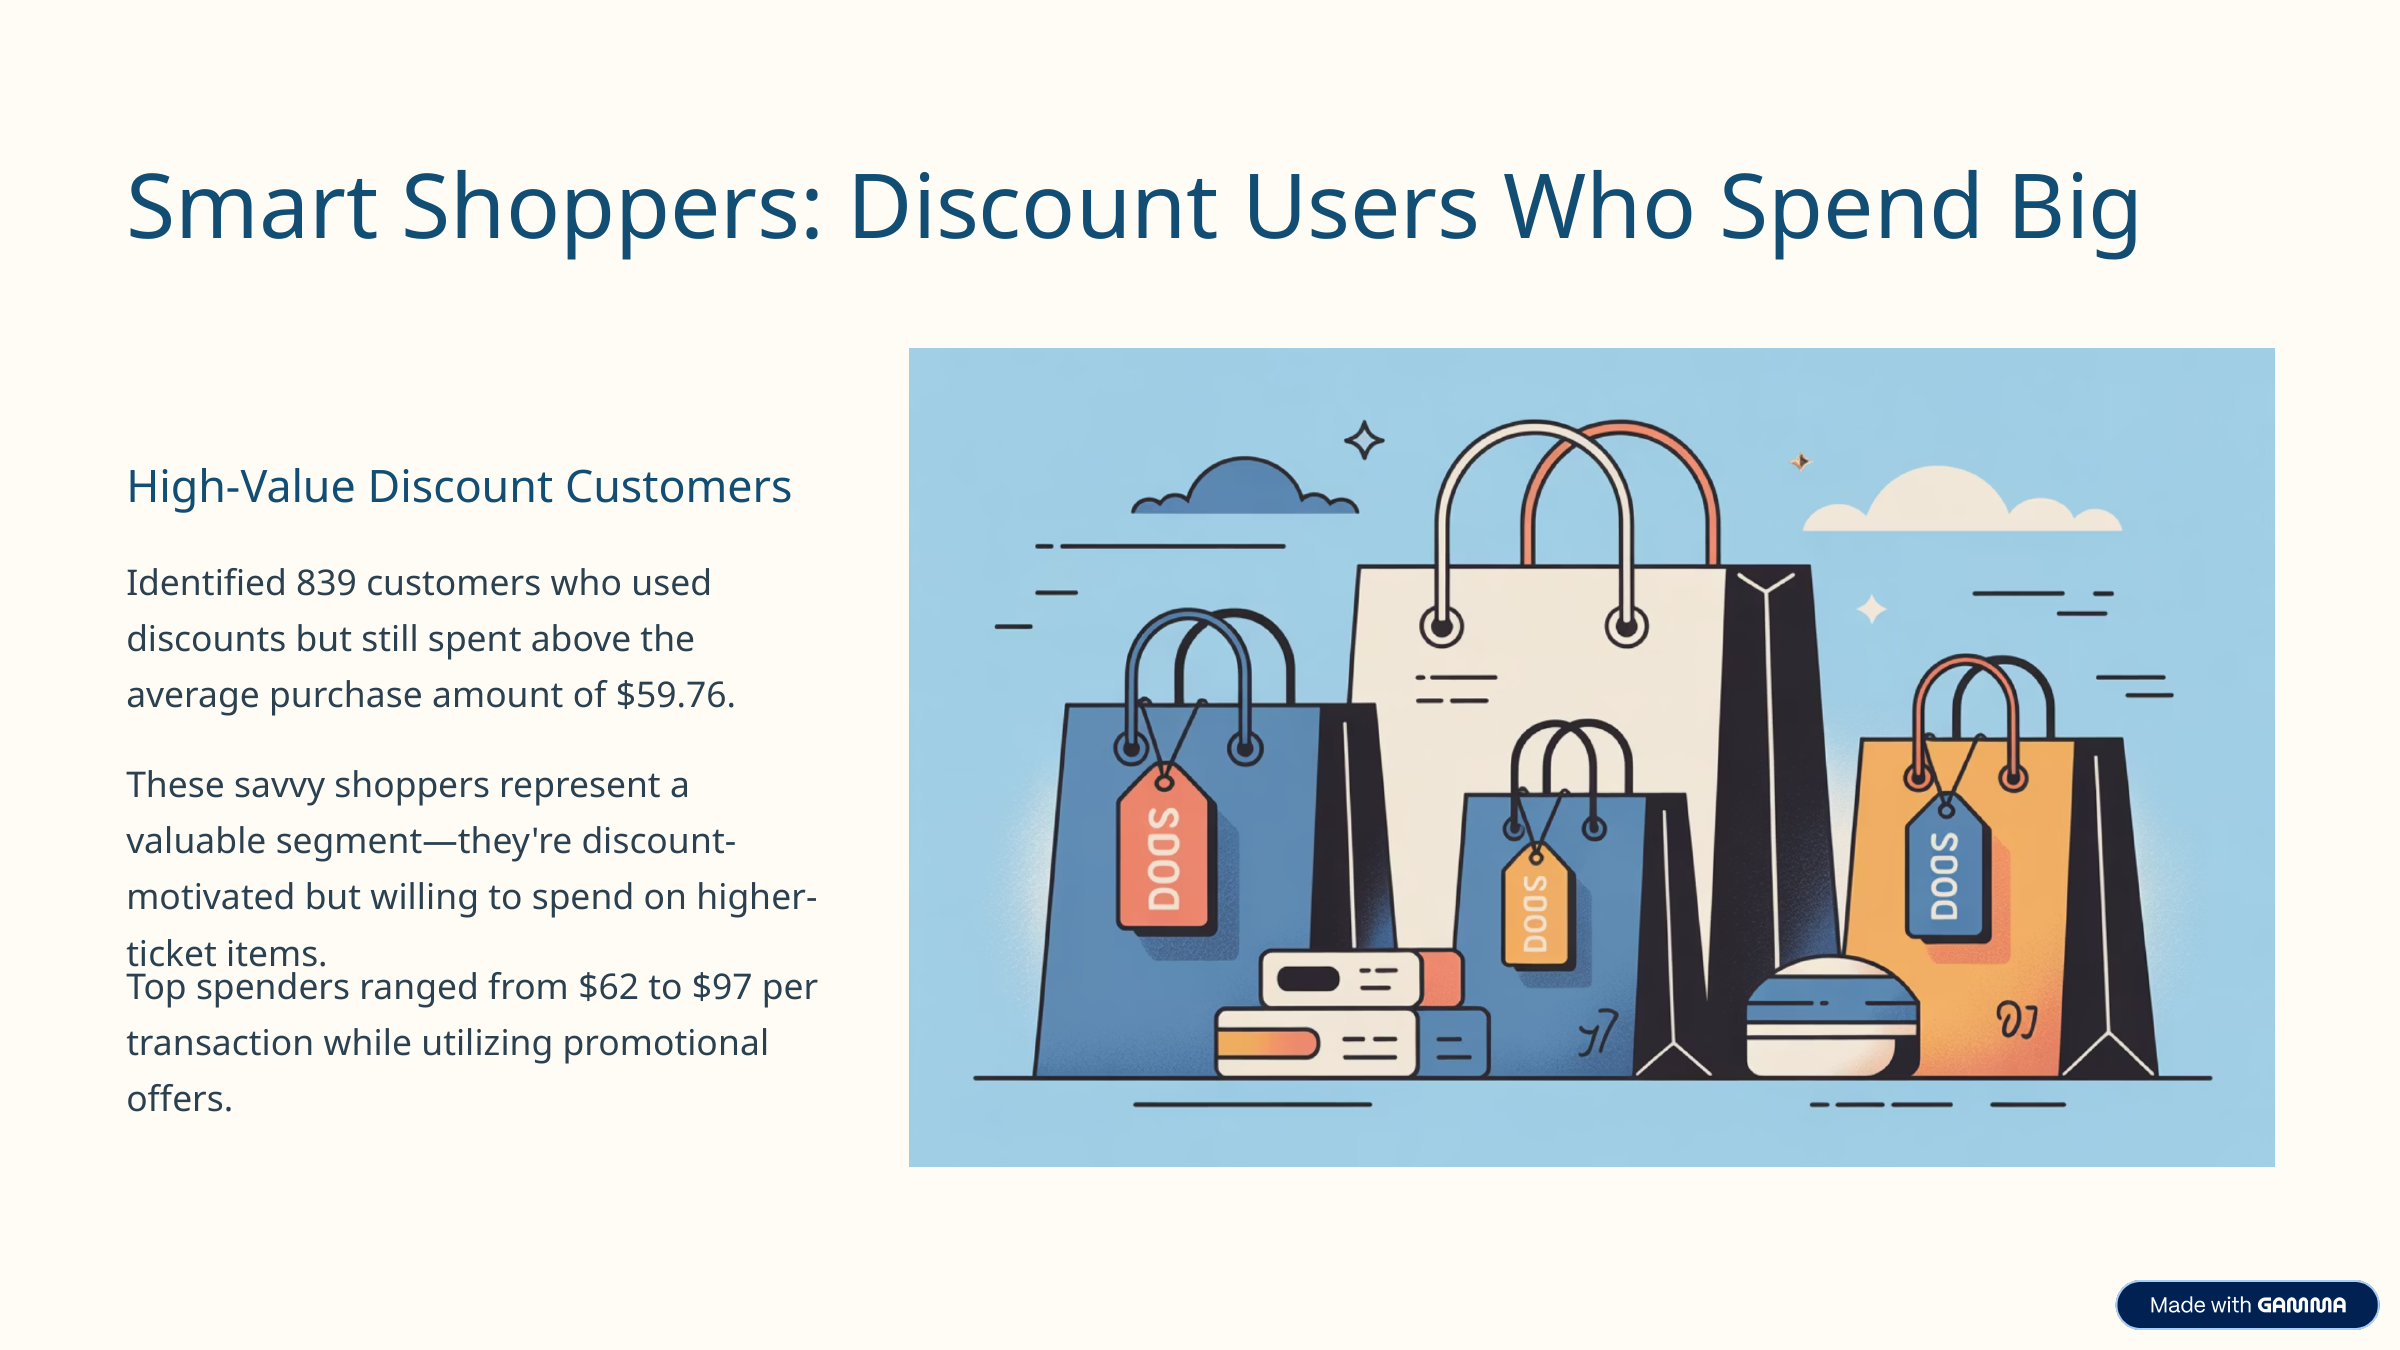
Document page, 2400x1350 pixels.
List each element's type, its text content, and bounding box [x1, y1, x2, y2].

text_box Identified 839 customers who used discounts but still spent above the average purchase amount of $59.76. [126, 546, 821, 717]
text_box High-Value Discount Customers [126, 454, 808, 512]
text_box Top spenders ranged from $62 to $97 per transaction while utilizing promotional offers. [126, 950, 821, 1064]
picture [2106, 1271, 2389, 1339]
text_box These savvy shoppers represent a valuable segment—they're discount-motivated but willing to spend on higher-ticket items. [126, 748, 821, 919]
text_box Smart Shoppers: Discount Users Who Spend Big [126, 143, 2229, 257]
picture [909, 348, 2275, 1168]
